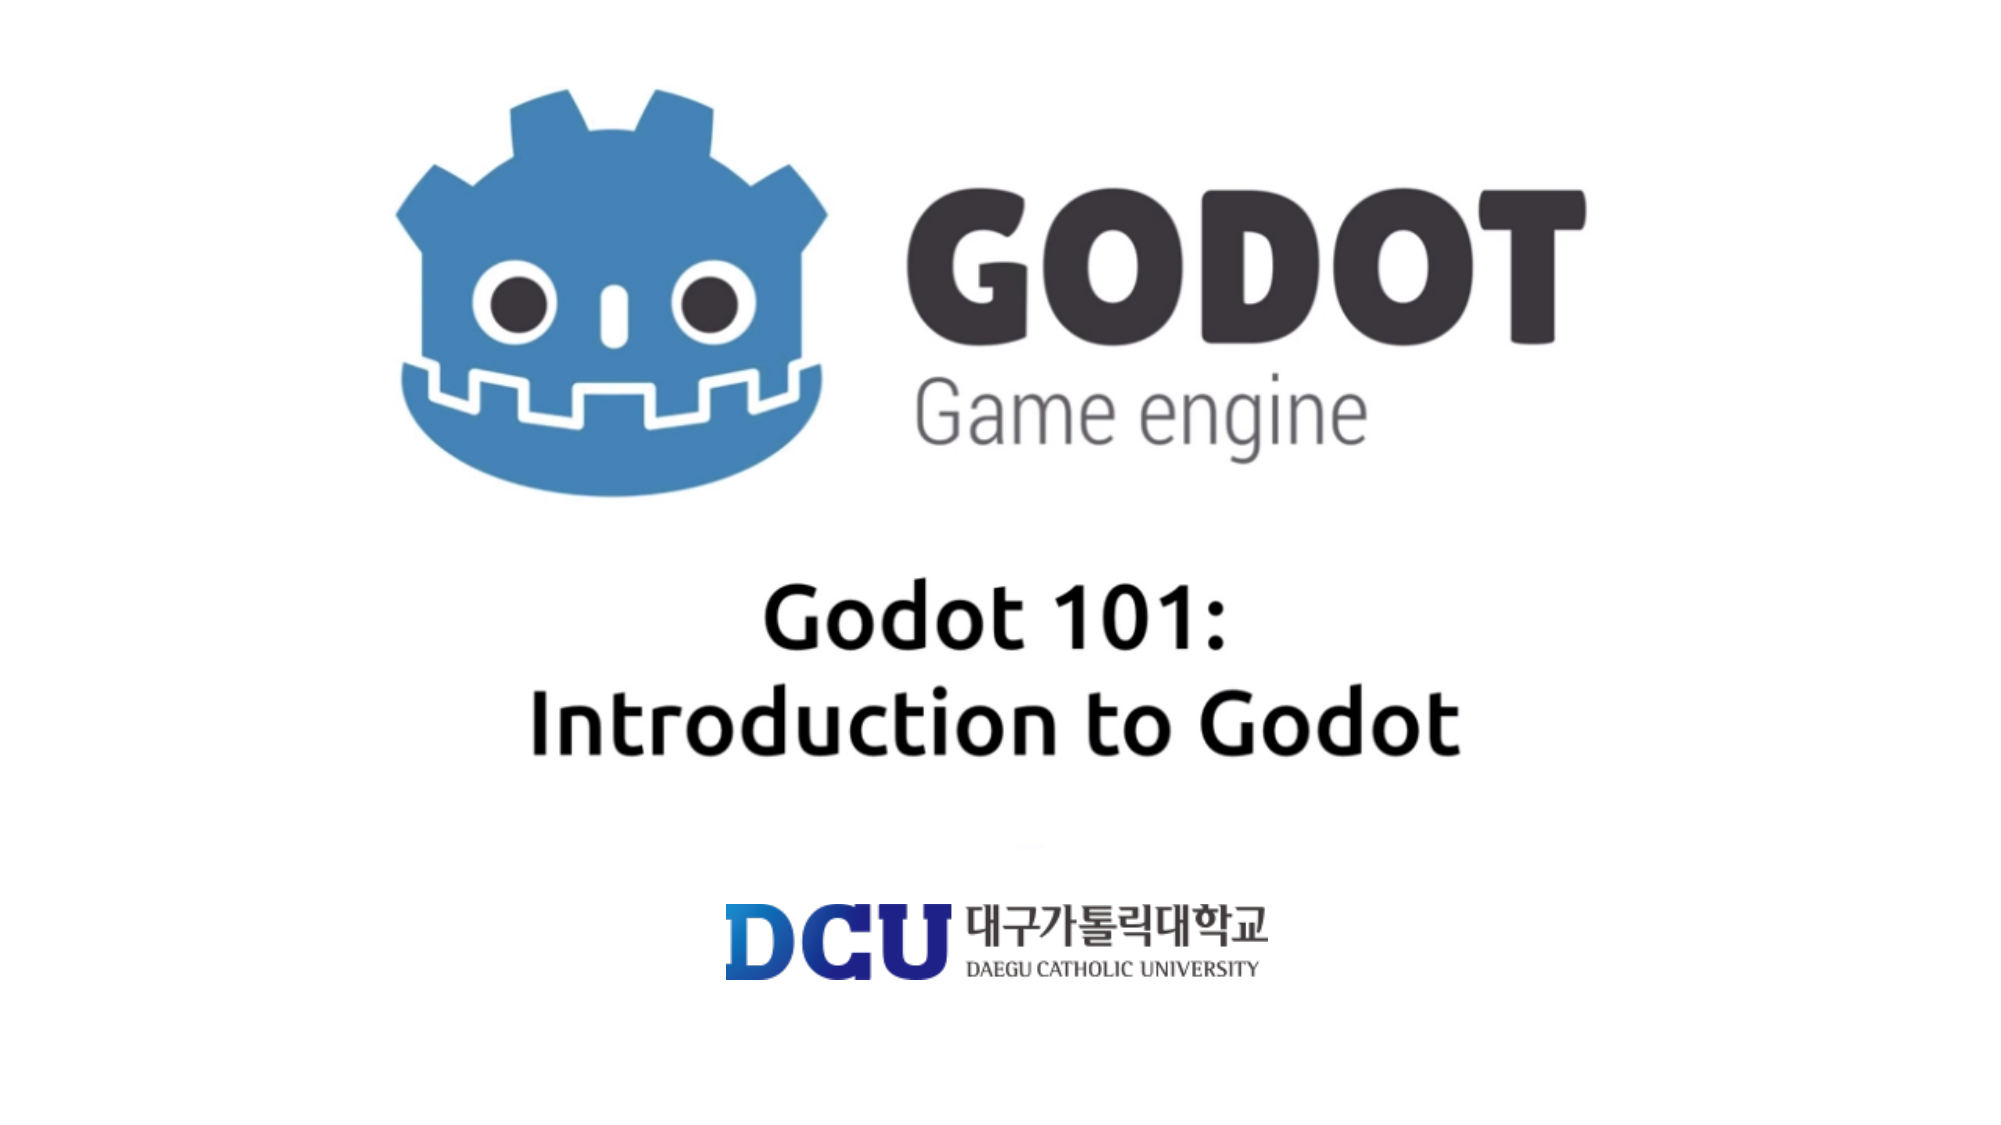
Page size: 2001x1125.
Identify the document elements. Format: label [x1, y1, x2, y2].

picture [726, 904, 1268, 980]
picture [275, 37, 1720, 849]
